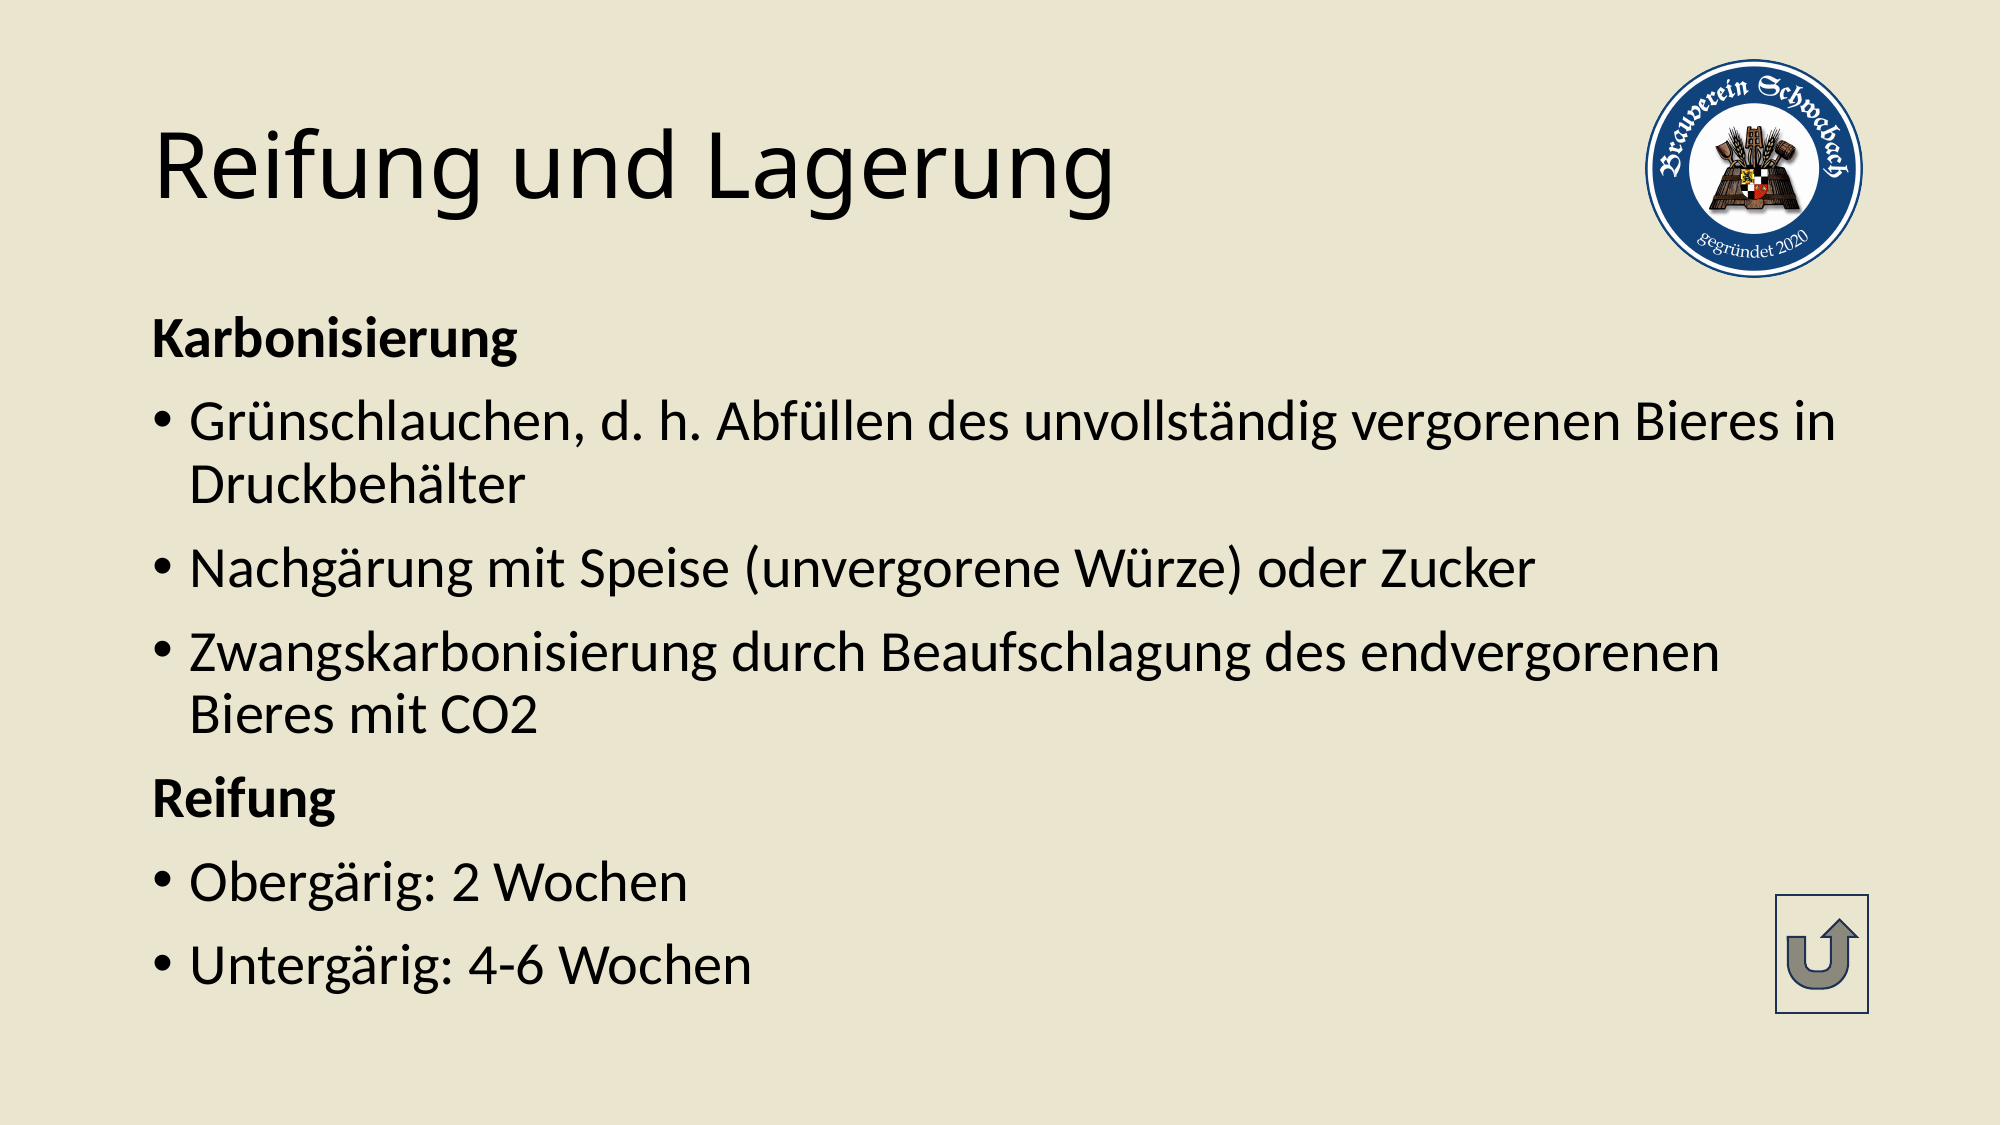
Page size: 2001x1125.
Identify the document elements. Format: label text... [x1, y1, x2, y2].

title Reifung und Lagerung [137, 59, 1863, 278]
text_box [1775, 894, 1869, 1014]
list Karbonisierung Grünschlauchen, d. h. Abfüllen des unvollständig vergorenen Bieres in Druckbehälter Nachgärung mit Speise (unvergorene Würze) oder Zucker Zwangskarbonisierung durch Beaufschlagung des endvergorenen Bieres mit CO2 Reifung Obergärig: 2 Wochen Untergärig: 4-6 Wochen [137, 299, 1863, 1014]
